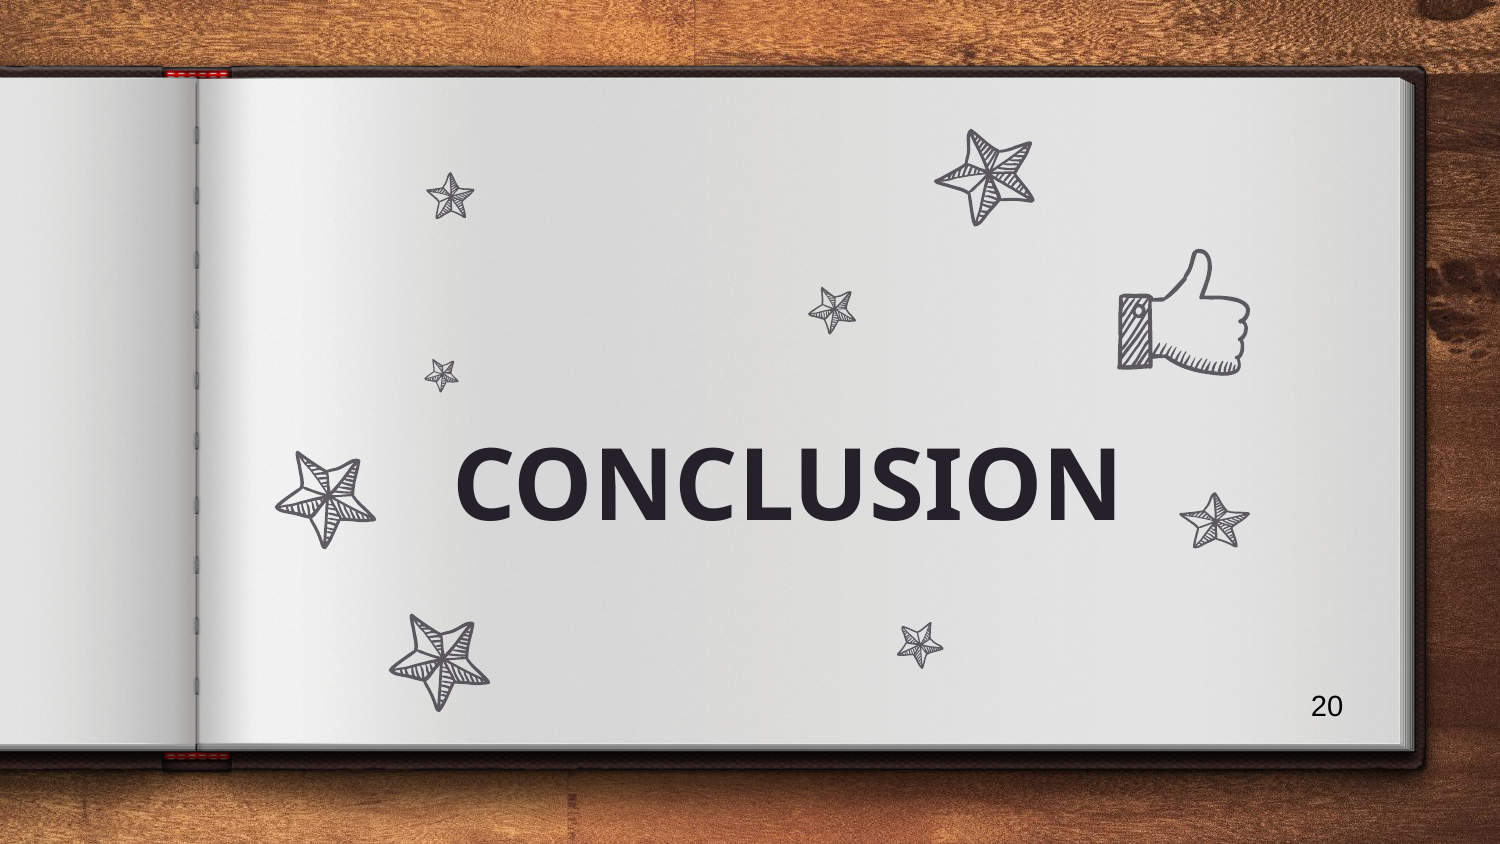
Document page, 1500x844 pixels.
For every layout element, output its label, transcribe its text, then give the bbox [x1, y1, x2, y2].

text_box [274, 450, 376, 550]
text_box [808, 286, 856, 335]
picture [0, 0, 1500, 844]
text_box [934, 128, 1035, 227]
text_box [1117, 248, 1250, 376]
text_box [424, 358, 459, 393]
text_box [426, 172, 475, 219]
text_box [896, 622, 944, 669]
title CONCLUSION [258, 365, 1318, 556]
slide_number 20 [1295, 672, 1386, 737]
text_box [388, 613, 490, 713]
text_box [1179, 492, 1250, 549]
